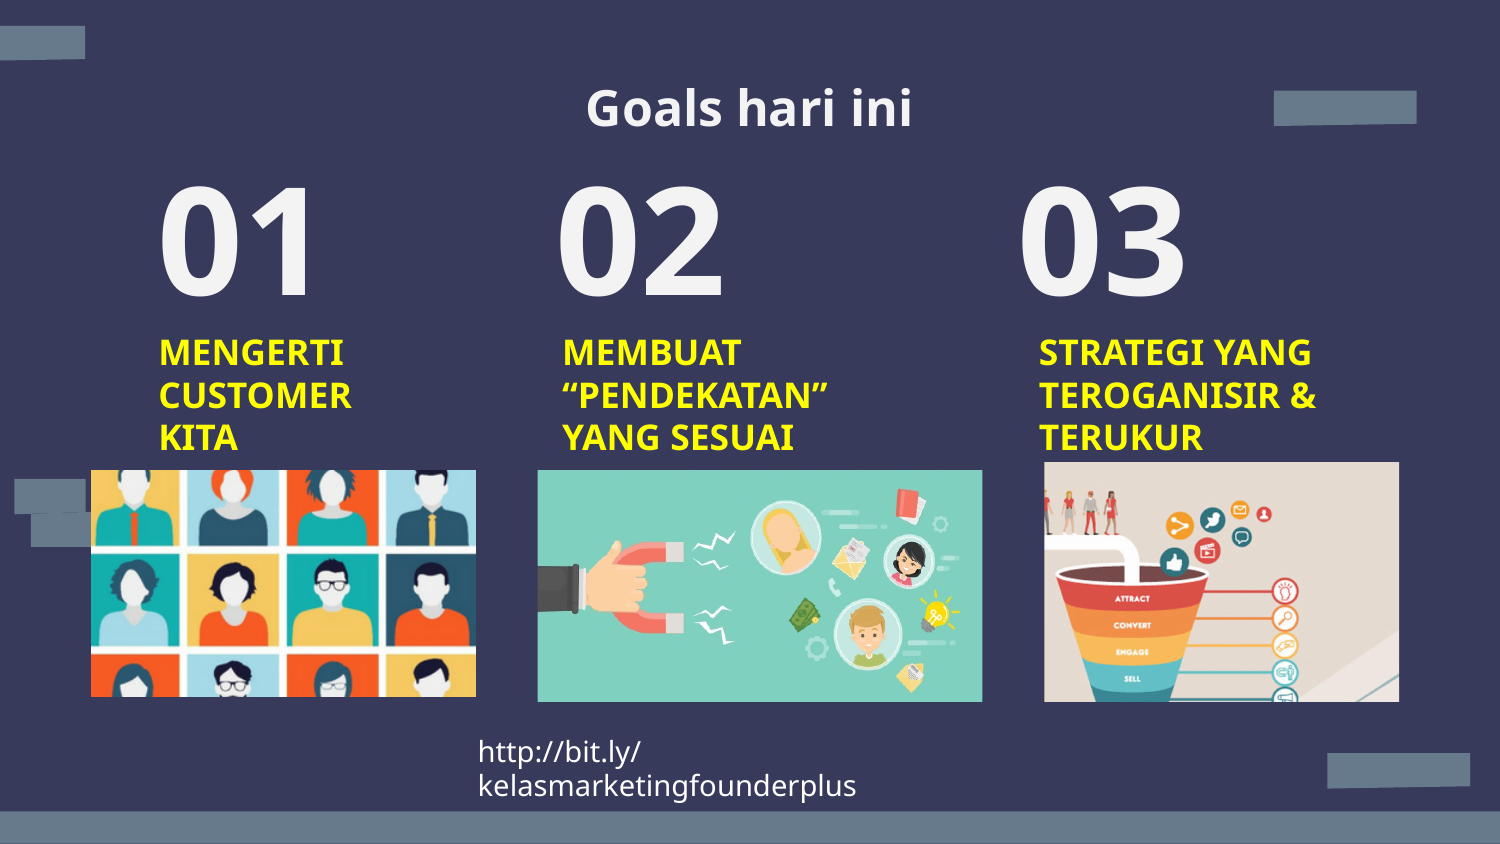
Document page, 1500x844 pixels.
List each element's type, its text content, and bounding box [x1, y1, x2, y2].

title Goals hari ini [369, 60, 1131, 156]
text_box http://bit.ly/kelasmarketingfounderplus [462, 717, 1026, 818]
title MENGERTI CUSTOMER KITA [133, 315, 416, 435]
title STRATEGI YANG TEROGANISIR & TERUKUR [1014, 315, 1454, 435]
picture [537, 470, 983, 703]
picture [1044, 462, 1400, 703]
title 03 [994, 130, 1213, 316]
title 01 [133, 130, 353, 316]
title MEMBUAT “PENDEKATAN” YANG SESUAI [537, 315, 945, 435]
title 02 [531, 130, 750, 316]
picture [90, 470, 477, 697]
